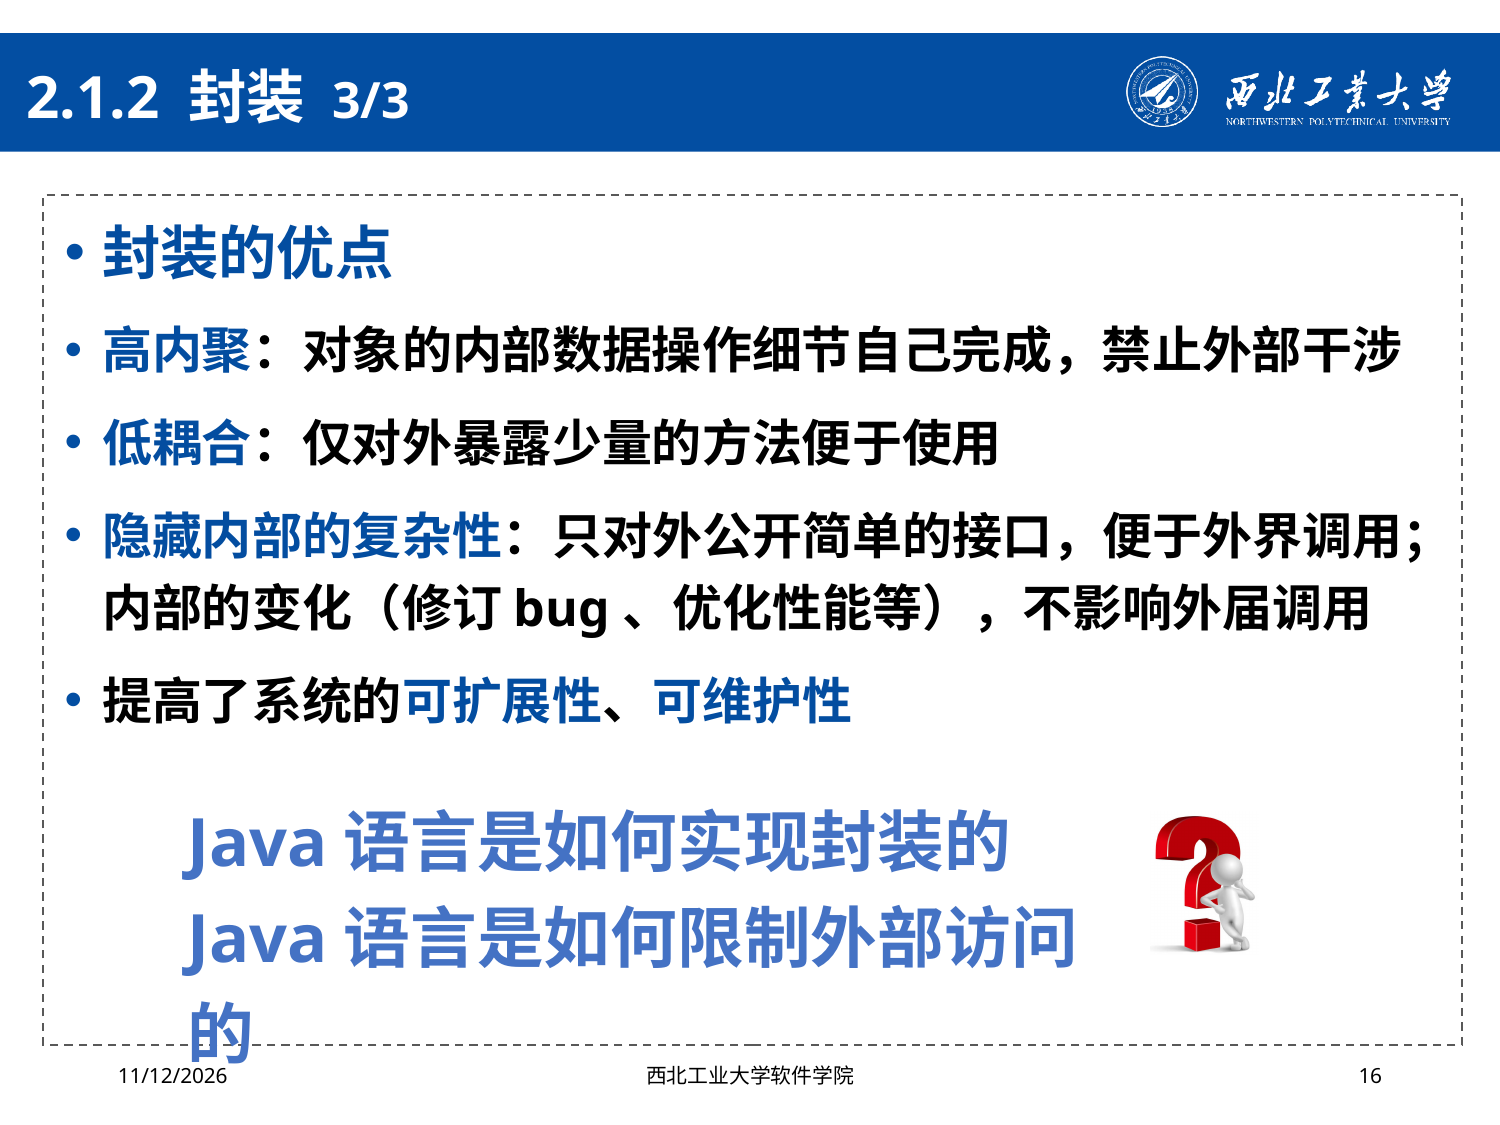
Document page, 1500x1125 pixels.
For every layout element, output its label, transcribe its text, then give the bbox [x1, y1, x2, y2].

list 封装的优点 高内聚：对象的内部数据操作细节自己完成，禁止外部干涉 低耦合：仅对外暴露少量的方法便于使用 隐藏内部的复杂性：只对外公开简单的接口，便于外界调用；内部的变化（修订bug、优化性能等），不影响外届调用 提高了系统的可扩展性、可维护性 [49, 201, 1457, 1036]
picture [1126, 56, 1198, 127]
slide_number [103, 1055, 441, 1116]
text_box Java语言是如何实现封装的 Java语言是如何限制外部访问的 [172, 776, 1158, 990]
title 2.1.2 封装 3/3 [11, 49, 1115, 149]
picture [1226, 68, 1451, 125]
picture [1150, 811, 1259, 955]
footer 西北工业大学软件学院 [496, 1055, 1004, 1116]
slide_number 16 [1059, 1055, 1397, 1116]
